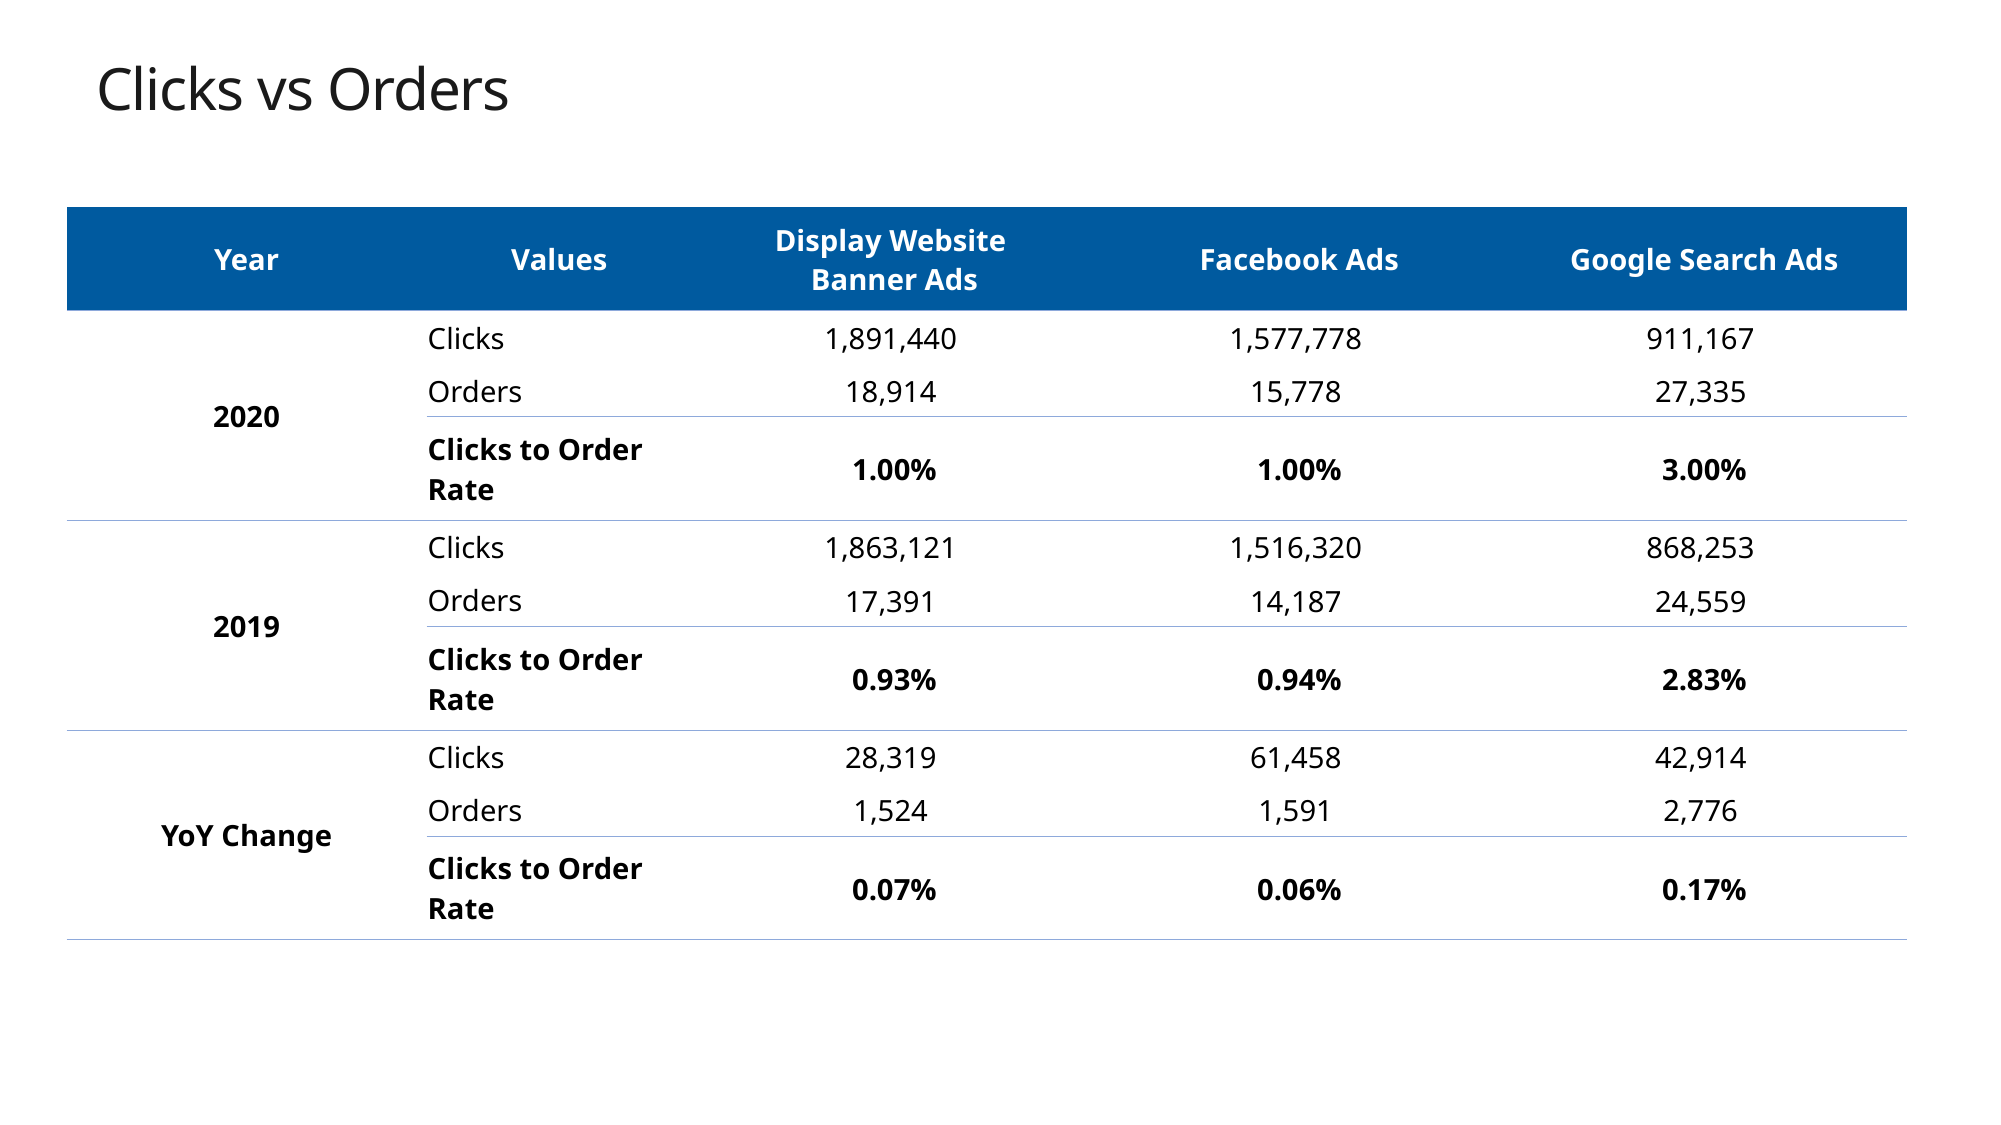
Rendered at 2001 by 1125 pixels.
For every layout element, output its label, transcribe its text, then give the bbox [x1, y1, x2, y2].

table_cell 1,577,778 [1097, 311, 1502, 364]
table_cell 2.83% [1502, 627, 1907, 730]
table_cell 911,167 [1502, 311, 1907, 364]
table_cell 1.00% [692, 417, 1097, 520]
table_cell 15,778 [1097, 364, 1502, 416]
table_cell 3.00% [1502, 417, 1907, 520]
table_cell 1,863,121 [692, 521, 1097, 574]
table_cell YoY Change [67, 731, 427, 939]
table_header Year [67, 207, 427, 310]
table_cell Clicks [427, 521, 692, 574]
table_cell 0.17% [1502, 837, 1907, 939]
table_cell 1,516,320 [1097, 521, 1502, 574]
table_cell 27,335 [1502, 364, 1907, 416]
table_cell 1.00% [1097, 417, 1502, 520]
table_header Values [427, 207, 692, 310]
table_cell Clicks to Order Rate [427, 627, 692, 730]
table_cell Clicks [427, 311, 692, 364]
table_cell Clicks [427, 731, 692, 783]
table_header Display Website Banner Ads [692, 207, 1097, 310]
table_cell 2020 [67, 311, 427, 520]
table_cell 1,524 [692, 783, 1097, 836]
table_cell 0.07% [692, 837, 1097, 939]
table_header Facebook Ads [1097, 207, 1502, 310]
table_cell 28,319 [692, 731, 1097, 783]
table_cell Orders [427, 783, 692, 836]
table_cell Orders [427, 364, 692, 416]
table_cell Clicks to Order Rate [427, 417, 692, 520]
table_cell 0.94% [1097, 627, 1502, 730]
table_cell 1,591 [1097, 783, 1502, 836]
table_cell 0.06% [1097, 837, 1502, 939]
table_header Google Search Ads [1502, 207, 1907, 310]
table_cell Orders [427, 574, 692, 626]
table_cell 1,891,440 [692, 311, 1097, 364]
table_cell Clicks to Order Rate [427, 837, 692, 939]
table_cell 0.93% [692, 627, 1097, 730]
table_cell 2,776 [1502, 783, 1907, 836]
table_cell 61,458 [1097, 731, 1502, 783]
table_cell 24,559 [1502, 574, 1907, 626]
table_cell 42,914 [1502, 731, 1907, 783]
table_cell 868,253 [1502, 521, 1907, 574]
table_cell 18,914 [692, 364, 1097, 416]
table_cell 17,391 [692, 574, 1097, 626]
text_box Clicks vs Orders [96, 51, 1904, 122]
table_cell 2019 [67, 521, 427, 730]
table_cell 14,187 [1097, 574, 1502, 626]
